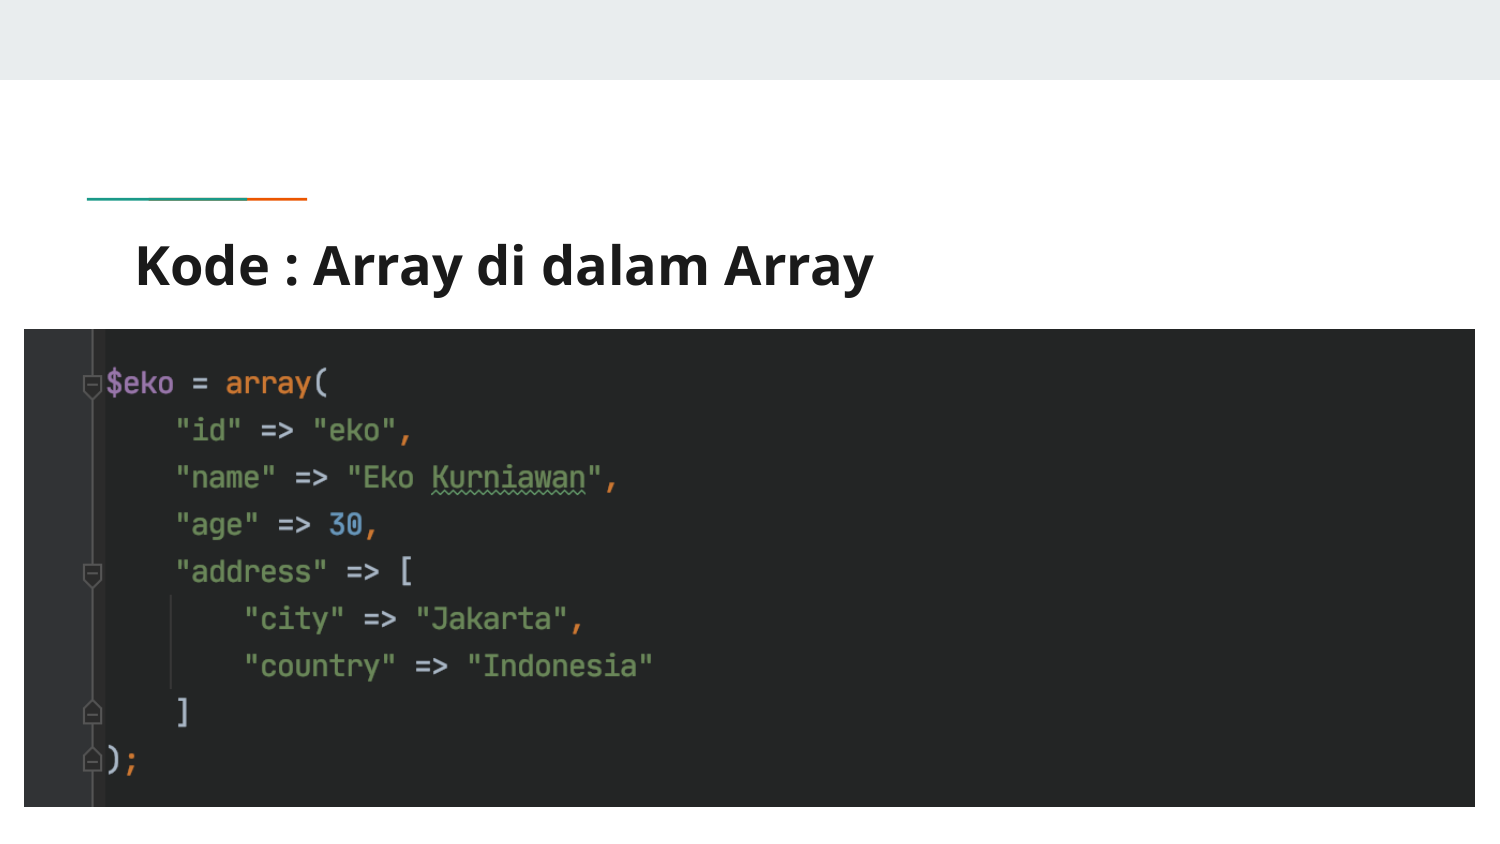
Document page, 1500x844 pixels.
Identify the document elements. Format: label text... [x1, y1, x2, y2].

picture [24, 328, 1476, 807]
title Kode : Array di dalam Array [119, 216, 1381, 305]
